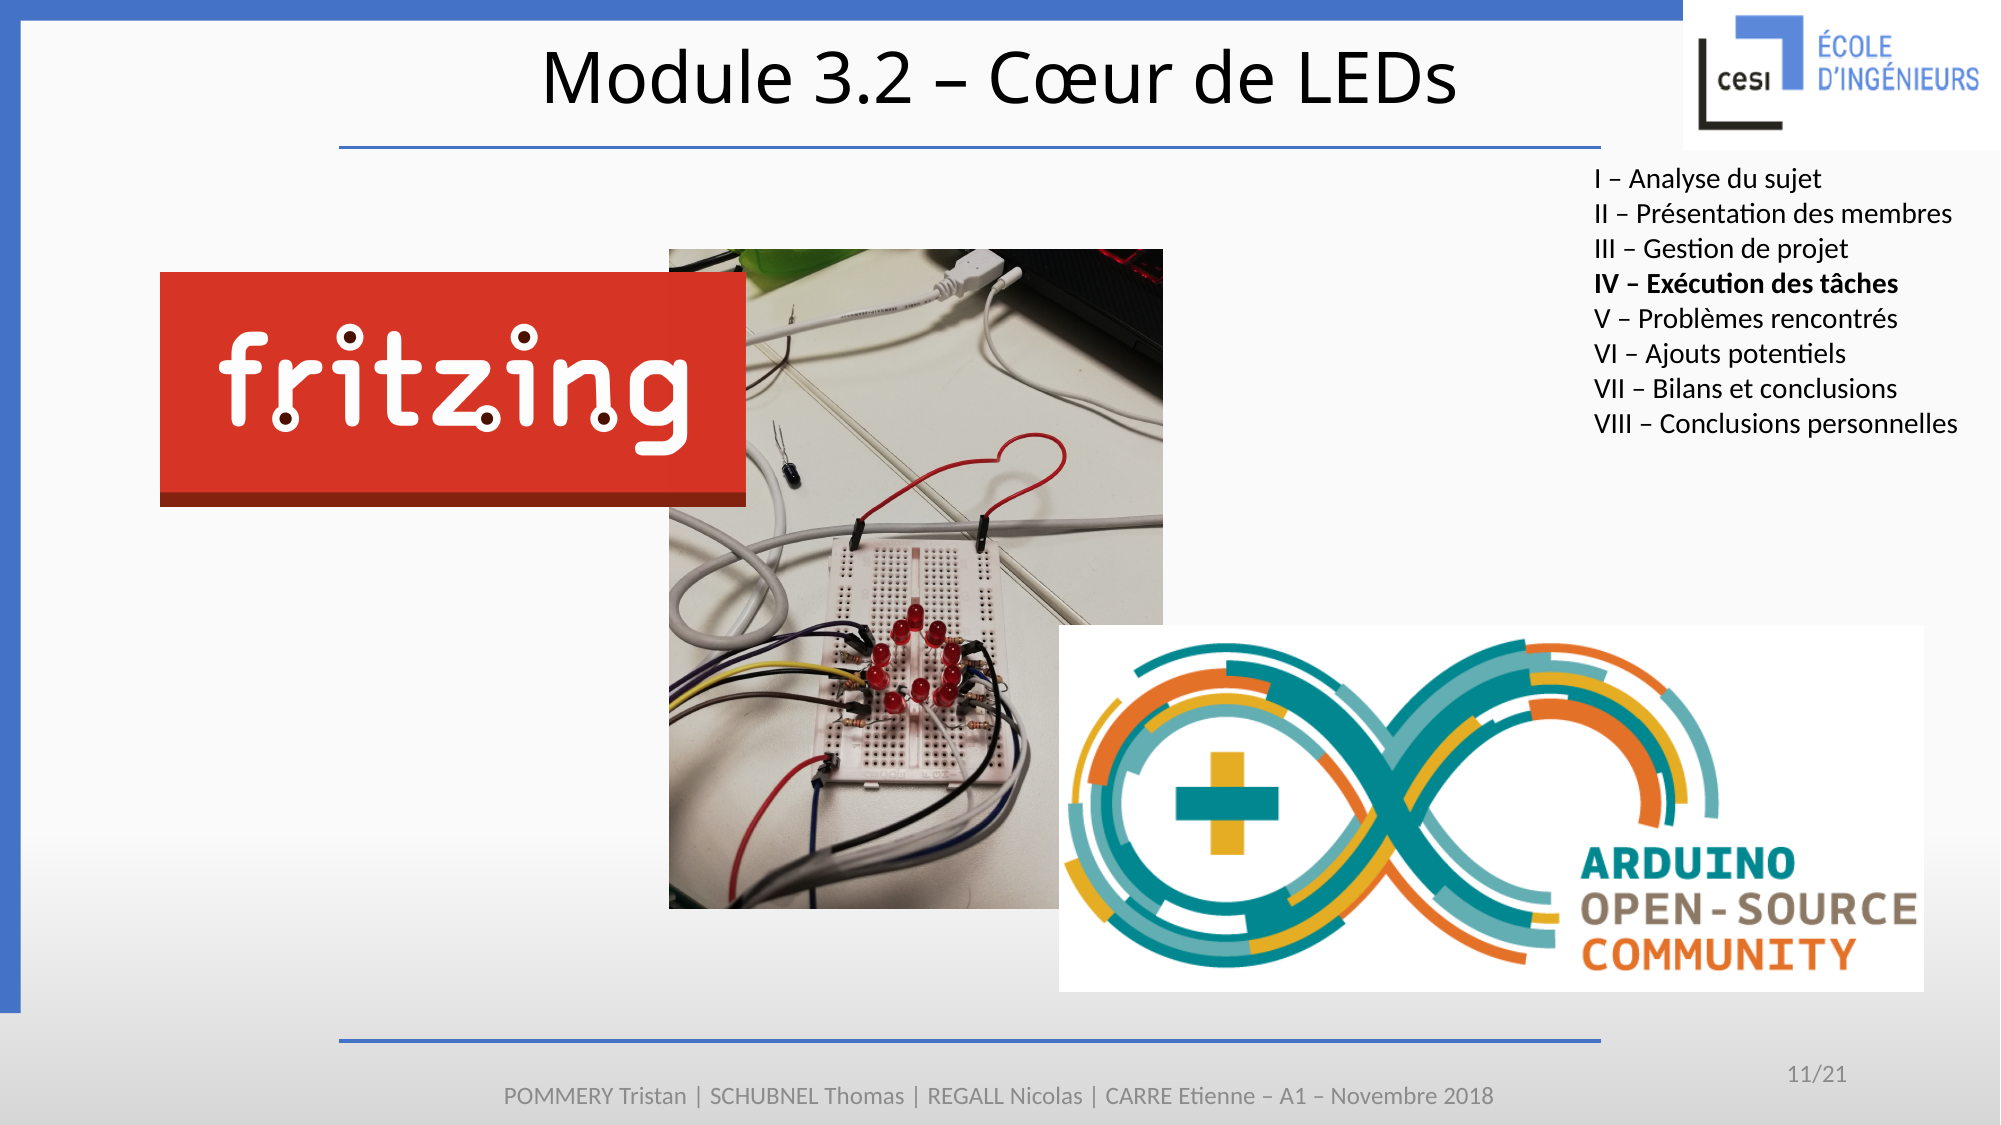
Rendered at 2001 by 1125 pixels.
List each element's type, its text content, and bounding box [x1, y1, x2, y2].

text_box [0, 0, 1683, 22]
picture [160, 249, 1924, 992]
footer POMMERY Tristan | SCHUBNEL Thomas | REGALL Nicolas | CARRE Etienne – A1 – Novembre 2018 [137, 1065, 1863, 1125]
text_box [0, 22, 22, 1014]
text_box I – Analyse du sujet II – Présentation des membres III – Gestion de projet IV – Exécution des tâches V – Problèmes rencontrés VI – Ajouts potentiels VII – Bilans et conclusions VIII – Conclusions personnelles [1579, 151, 2000, 447]
title Module 3.2 – Cœur de LEDs [470, 34, 1530, 128]
picture [1683, 0, 2000, 150]
slide_number 11/21 [1412, 1042, 1863, 1103]
